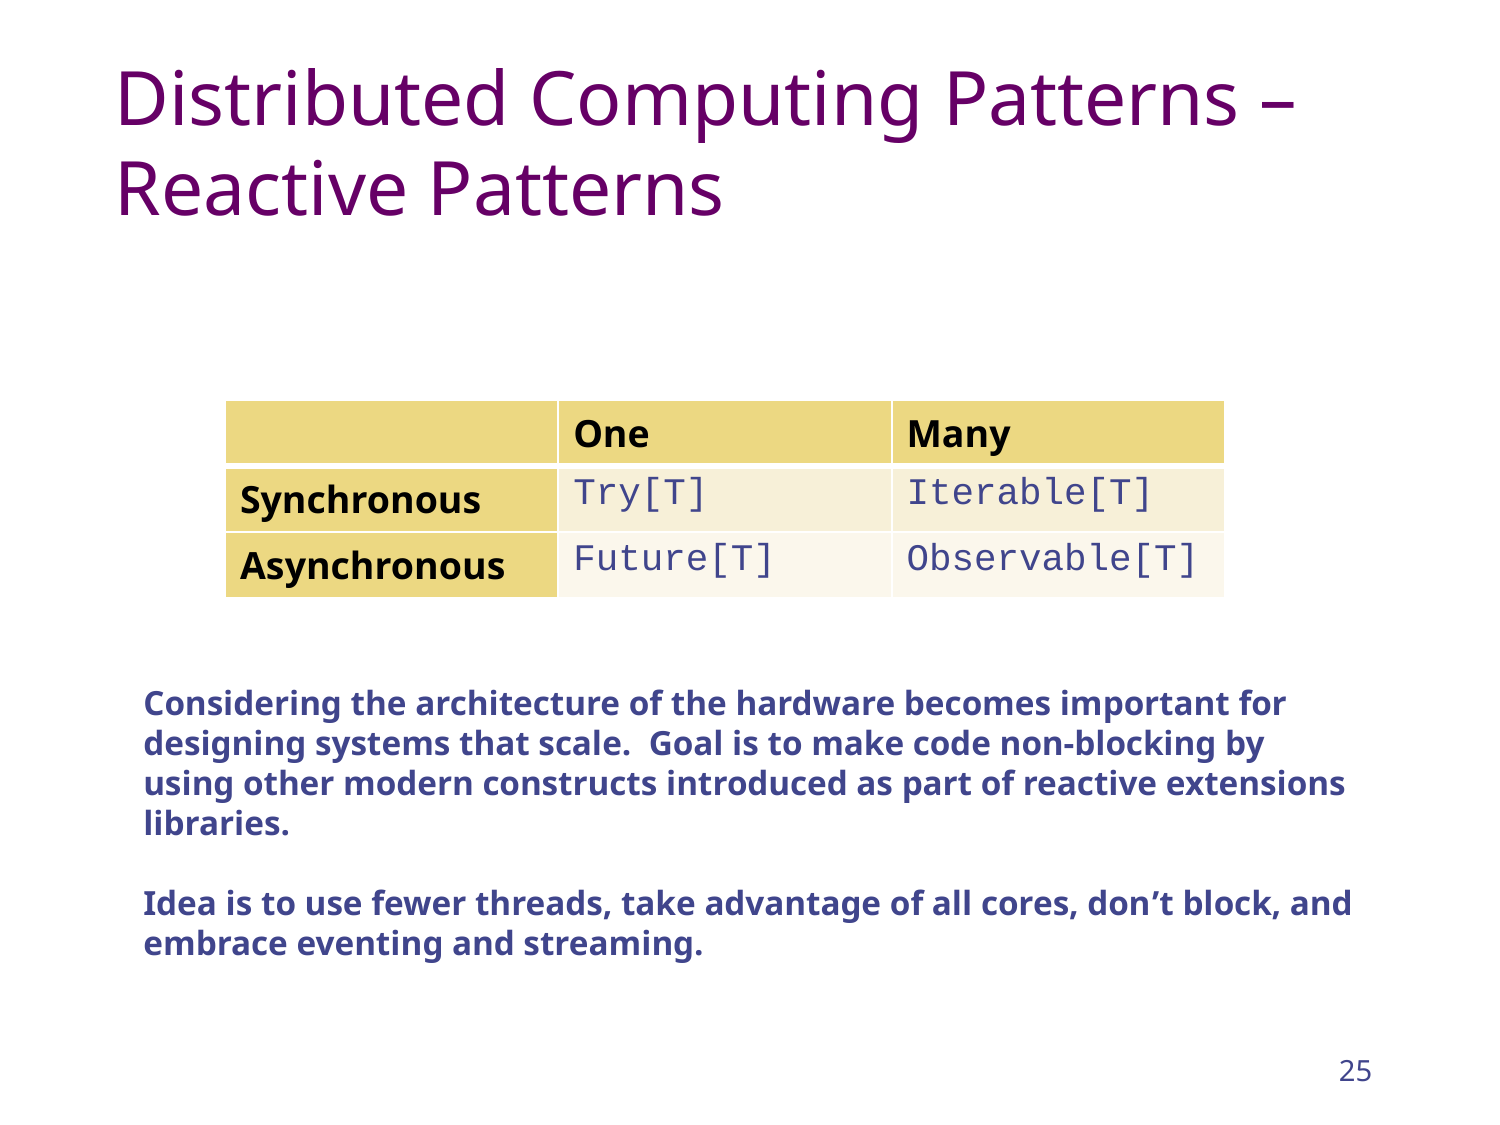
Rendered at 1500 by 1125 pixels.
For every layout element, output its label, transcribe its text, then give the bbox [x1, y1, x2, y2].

table_cell Try[T] [559, 469, 891, 531]
table_header One [559, 401, 891, 463]
table_header Many [893, 401, 1224, 463]
text_box Considering the architecture of the hardware becomes important for designing systems that scale. Goal is to make code non-blocking by using other modern constructs introduced as part of reactive extensions libraries. Idea is to use fewer threads, take advantage of all cores, don’t block, and embrace eventing and streaming. [128, 674, 1368, 1010]
slide_number 25 [1074, 1025, 1388, 1100]
table_header [226, 401, 557, 463]
table_cell Synchronous [226, 469, 557, 531]
title Distributed Computing Patterns – Reactive Patterns [99, 50, 1375, 238]
table_cell Observable[T] [893, 533, 1224, 597]
table_cell Asynchronous [226, 533, 557, 597]
table_cell Future[T] [559, 533, 891, 597]
table_cell Iterable[T] [893, 469, 1224, 531]
